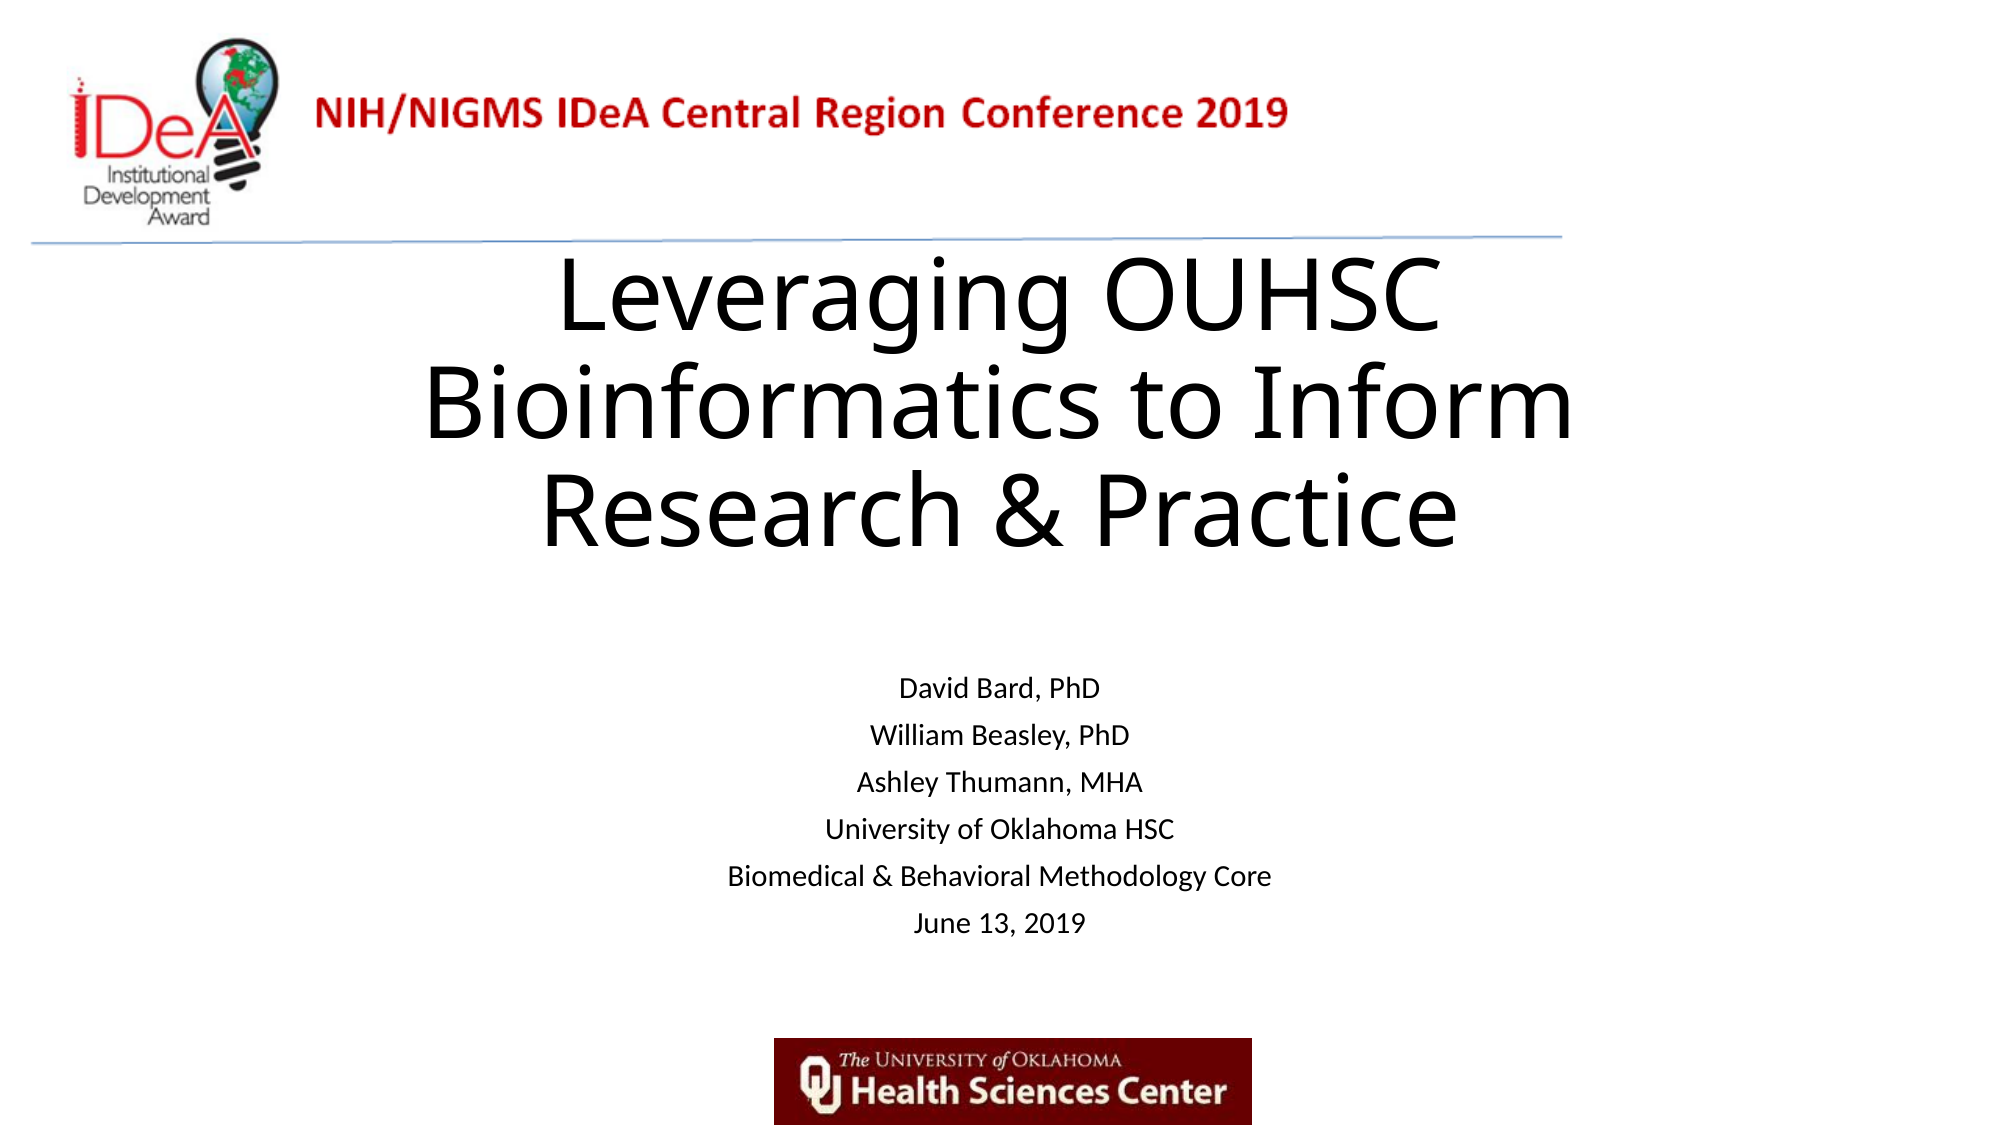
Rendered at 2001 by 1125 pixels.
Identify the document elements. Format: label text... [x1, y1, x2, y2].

picture [774, 1038, 1252, 1125]
subtitle David Bard, PhD William Beasley, PhD Ashley Thumann, MHA University of Oklahoma HSC Biomedical & Behavioral Methodology Core June 13, 2019 [174, 665, 1825, 950]
title Leveraging OUHSC Bioinformatics to Inform Research & Practice [249, 184, 1750, 576]
picture [0, 24, 1664, 255]
